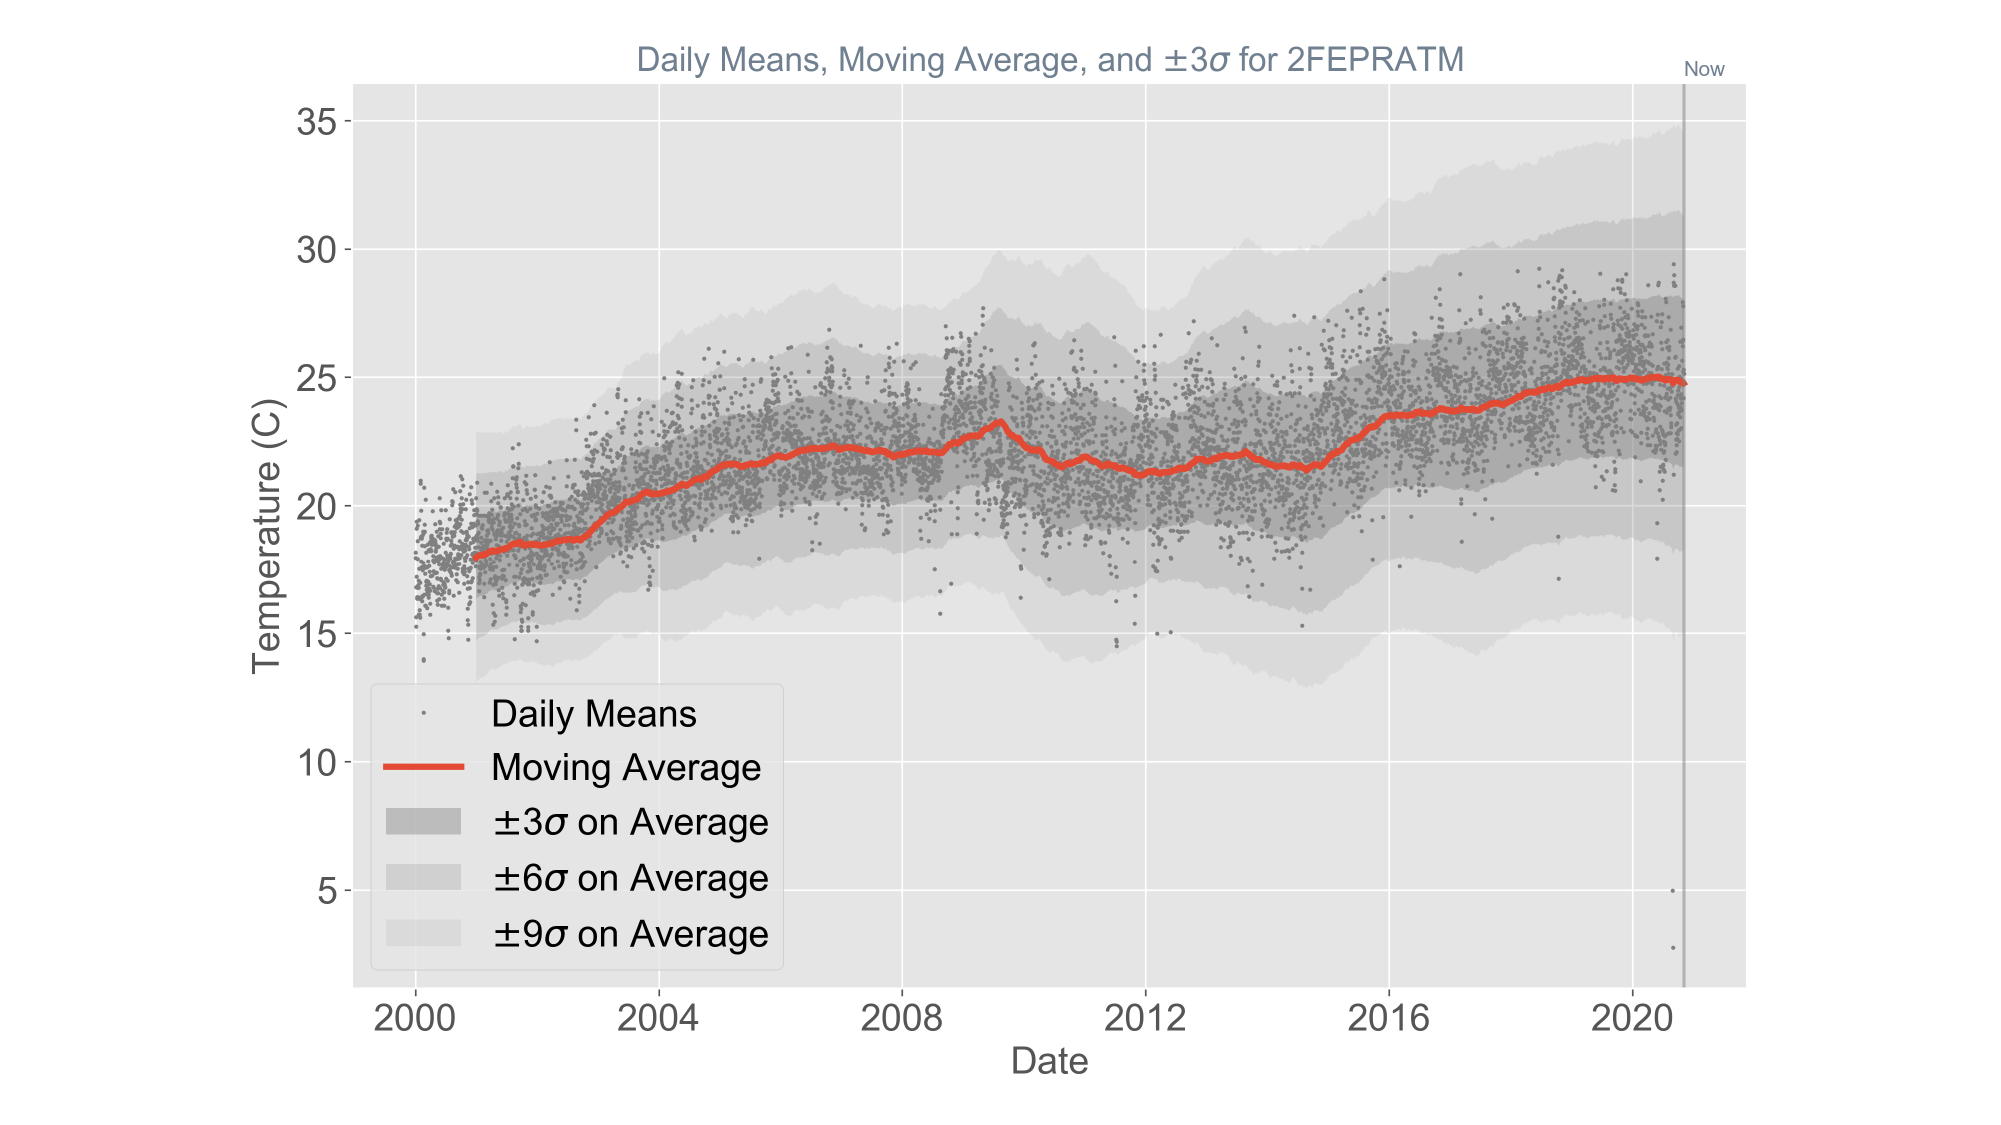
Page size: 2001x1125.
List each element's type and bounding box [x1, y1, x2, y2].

picture [237, 30, 1763, 1095]
